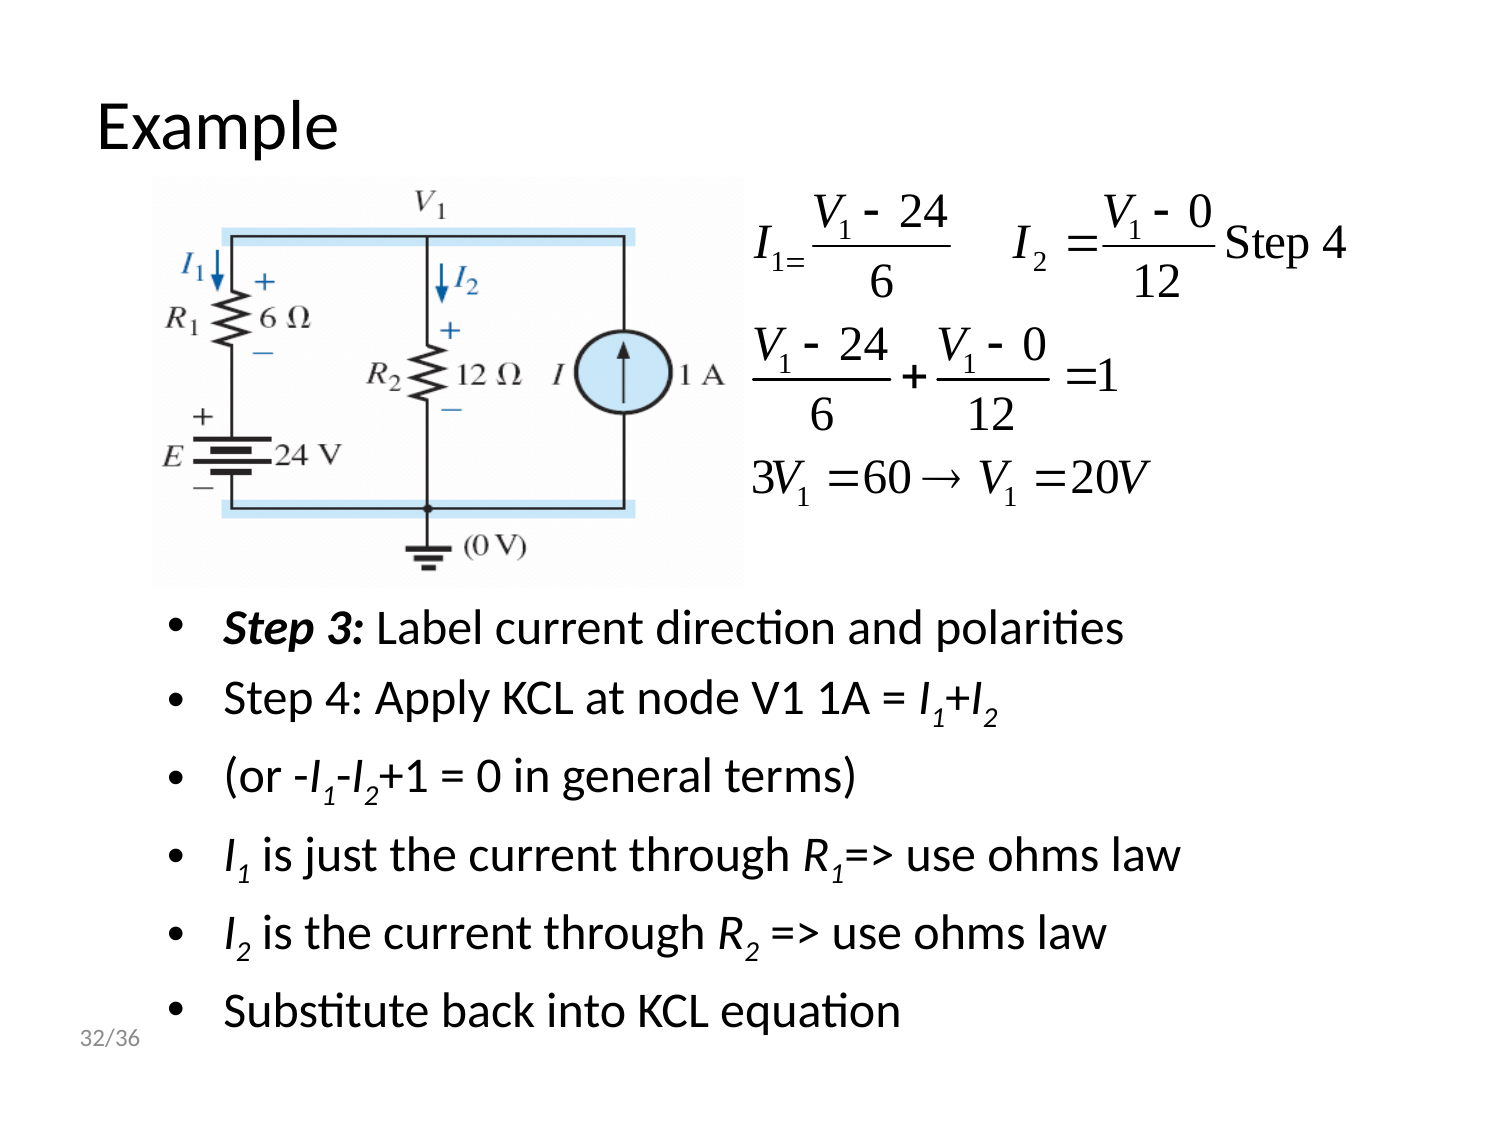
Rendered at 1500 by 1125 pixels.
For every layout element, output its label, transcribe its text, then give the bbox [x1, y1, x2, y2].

picture [151, 177, 746, 588]
title Example [81, 64, 1355, 178]
slide_number 32/36 [64, 1006, 415, 1067]
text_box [744, 177, 1355, 516]
list Step 3: Label current direction and polarities Step 4: Apply KCL at node V1 1A = I1+I2 (or -I1-I2+1 = 0 in general terms) I1 is just the current through R1=> use ohms law I2 is the current through R2 => use ohms law Substitute back into KCL equation [151, 586, 1426, 1067]
